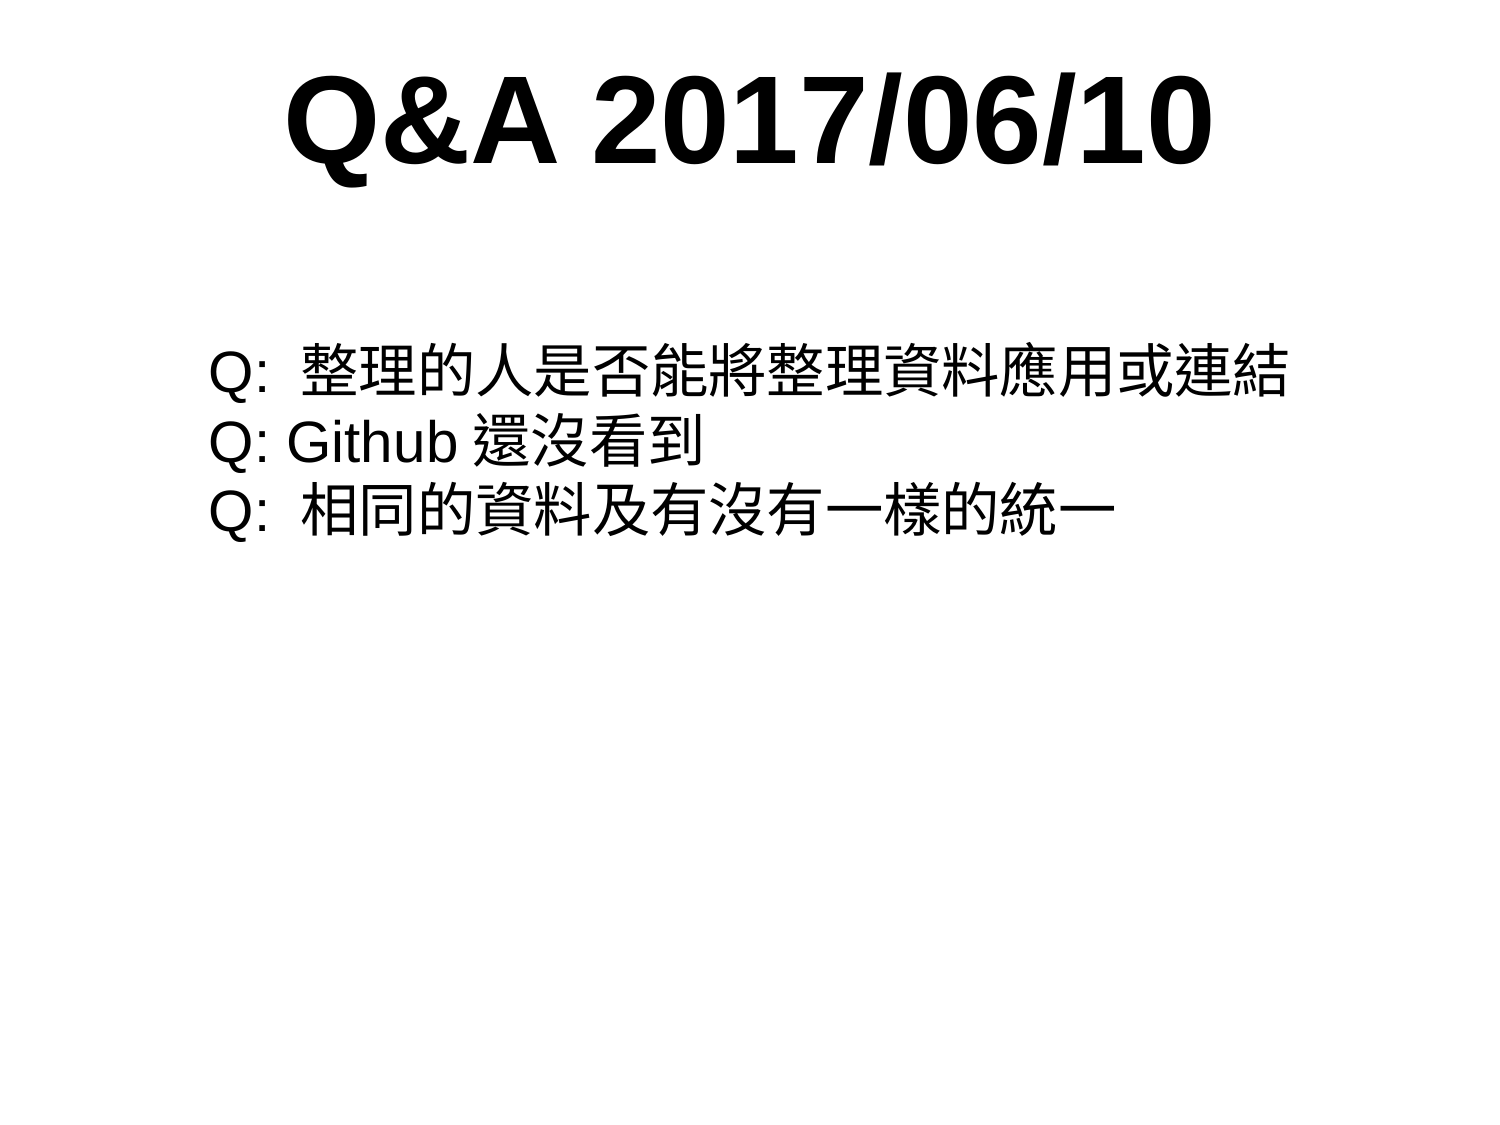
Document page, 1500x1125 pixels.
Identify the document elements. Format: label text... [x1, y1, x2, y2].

text_box Q&A 2017/06/10 [112, 30, 1388, 273]
text_box Q: 整理的人是否能將整理資料應用或連結 Q: Github還沒看到 Q: 相同的資料及有沒有一樣的統一 [194, 326, 1306, 551]
